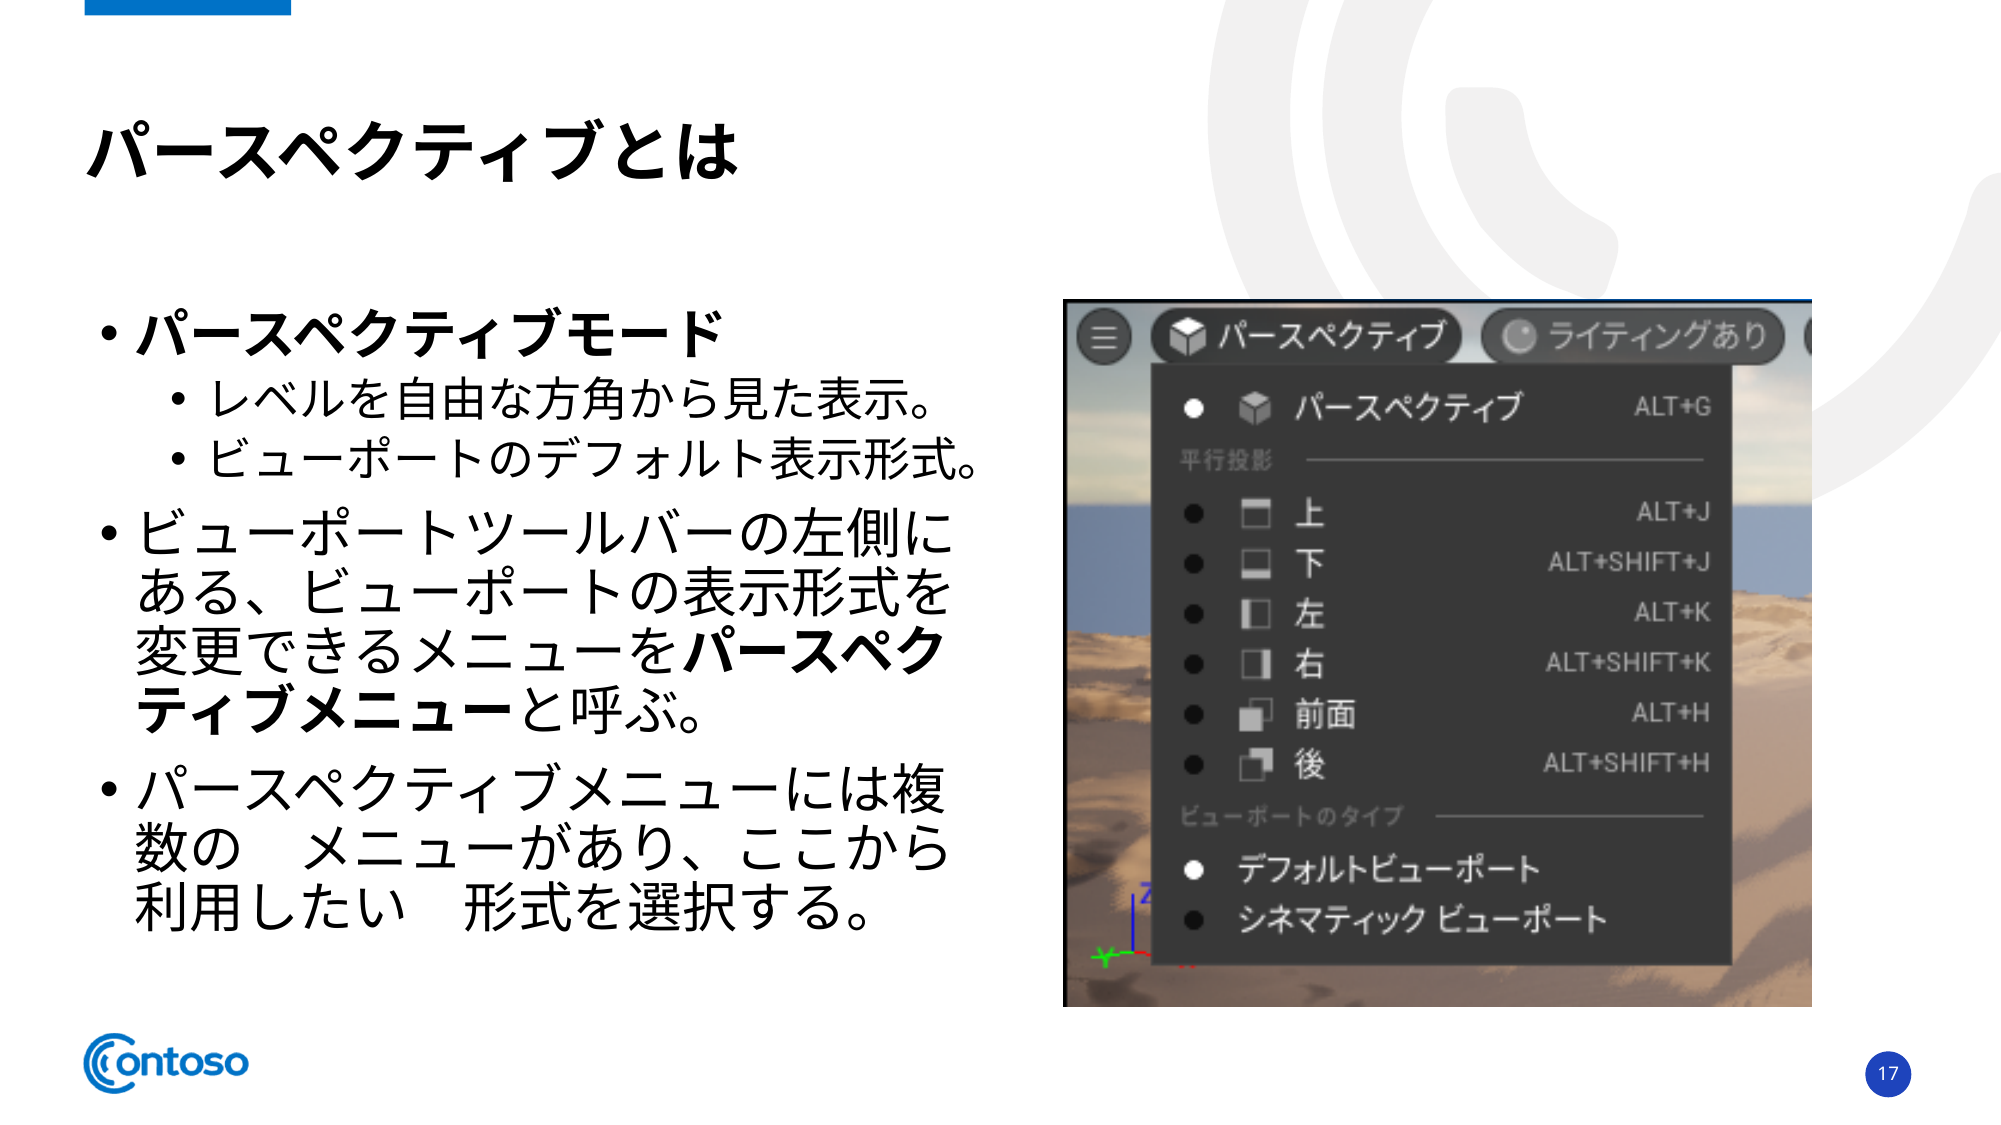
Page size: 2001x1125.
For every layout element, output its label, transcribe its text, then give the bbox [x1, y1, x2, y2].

picture [77, 1027, 254, 1095]
slide_number 17 [1864, 1059, 1913, 1090]
picture [1063, 299, 1812, 1007]
list パースペクティブモード レベルを自由な方角から見た表示。 ビューポートのデフォルト表示形式。 ビューポートツールバーの左側にある、ビューポートの表示形式を変更できるメニューをパースペクティブメニューと呼ぶ。 パースペクティブメニューには複数の メニューがあり、ここから利用したい 形式を選択する。 [84, 299, 988, 1014]
title パースペクティブとは [84, 40, 1914, 192]
